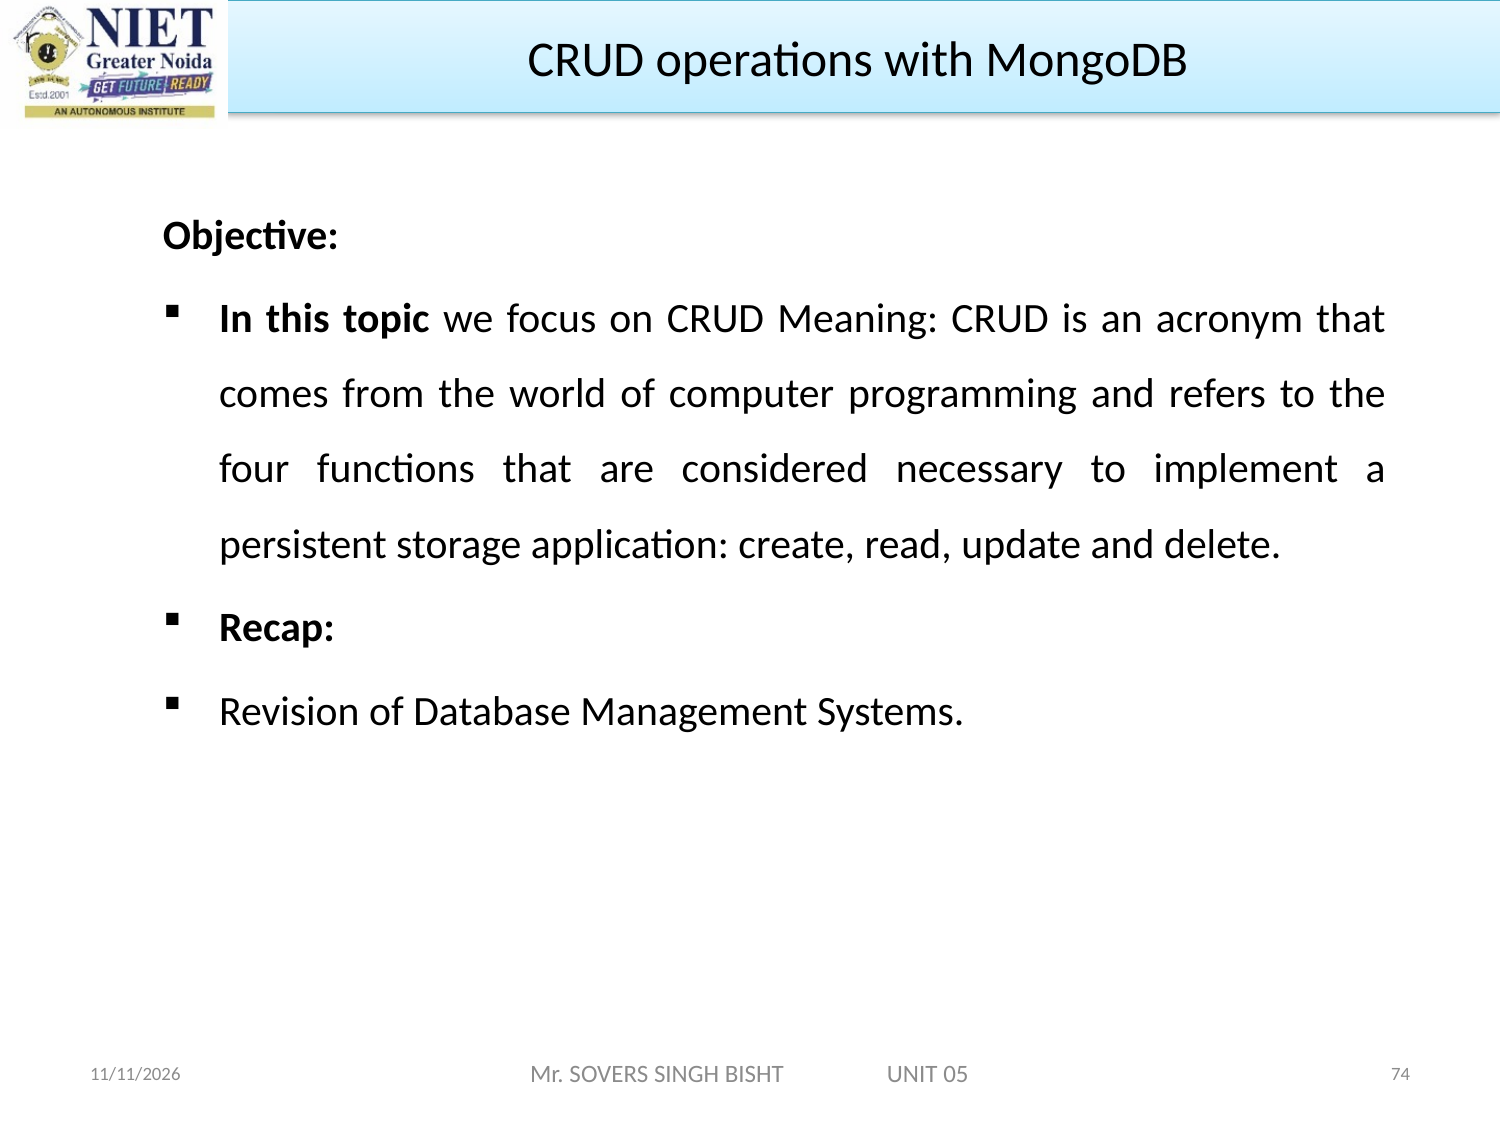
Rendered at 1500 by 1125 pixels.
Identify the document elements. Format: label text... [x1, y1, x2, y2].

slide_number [75, 1042, 425, 1103]
text_box CRUD operations with MongoDB [231, 0, 1500, 113]
picture [0, 0, 238, 130]
slide_number 74 [1074, 1042, 1425, 1103]
footer Mr. SOVERS SINGH BISHT UNIT 05 [512, 1042, 988, 1103]
text_box Objective: In this topic we focus on CRUD Meaning: CRUD is an acronym that comes from the world of computer programming and refers to the four functions that are considered necessary to implement a persistent storage application: create, read, update and delete. Recap: Revision of Database Management Systems. [147, 200, 1402, 923]
